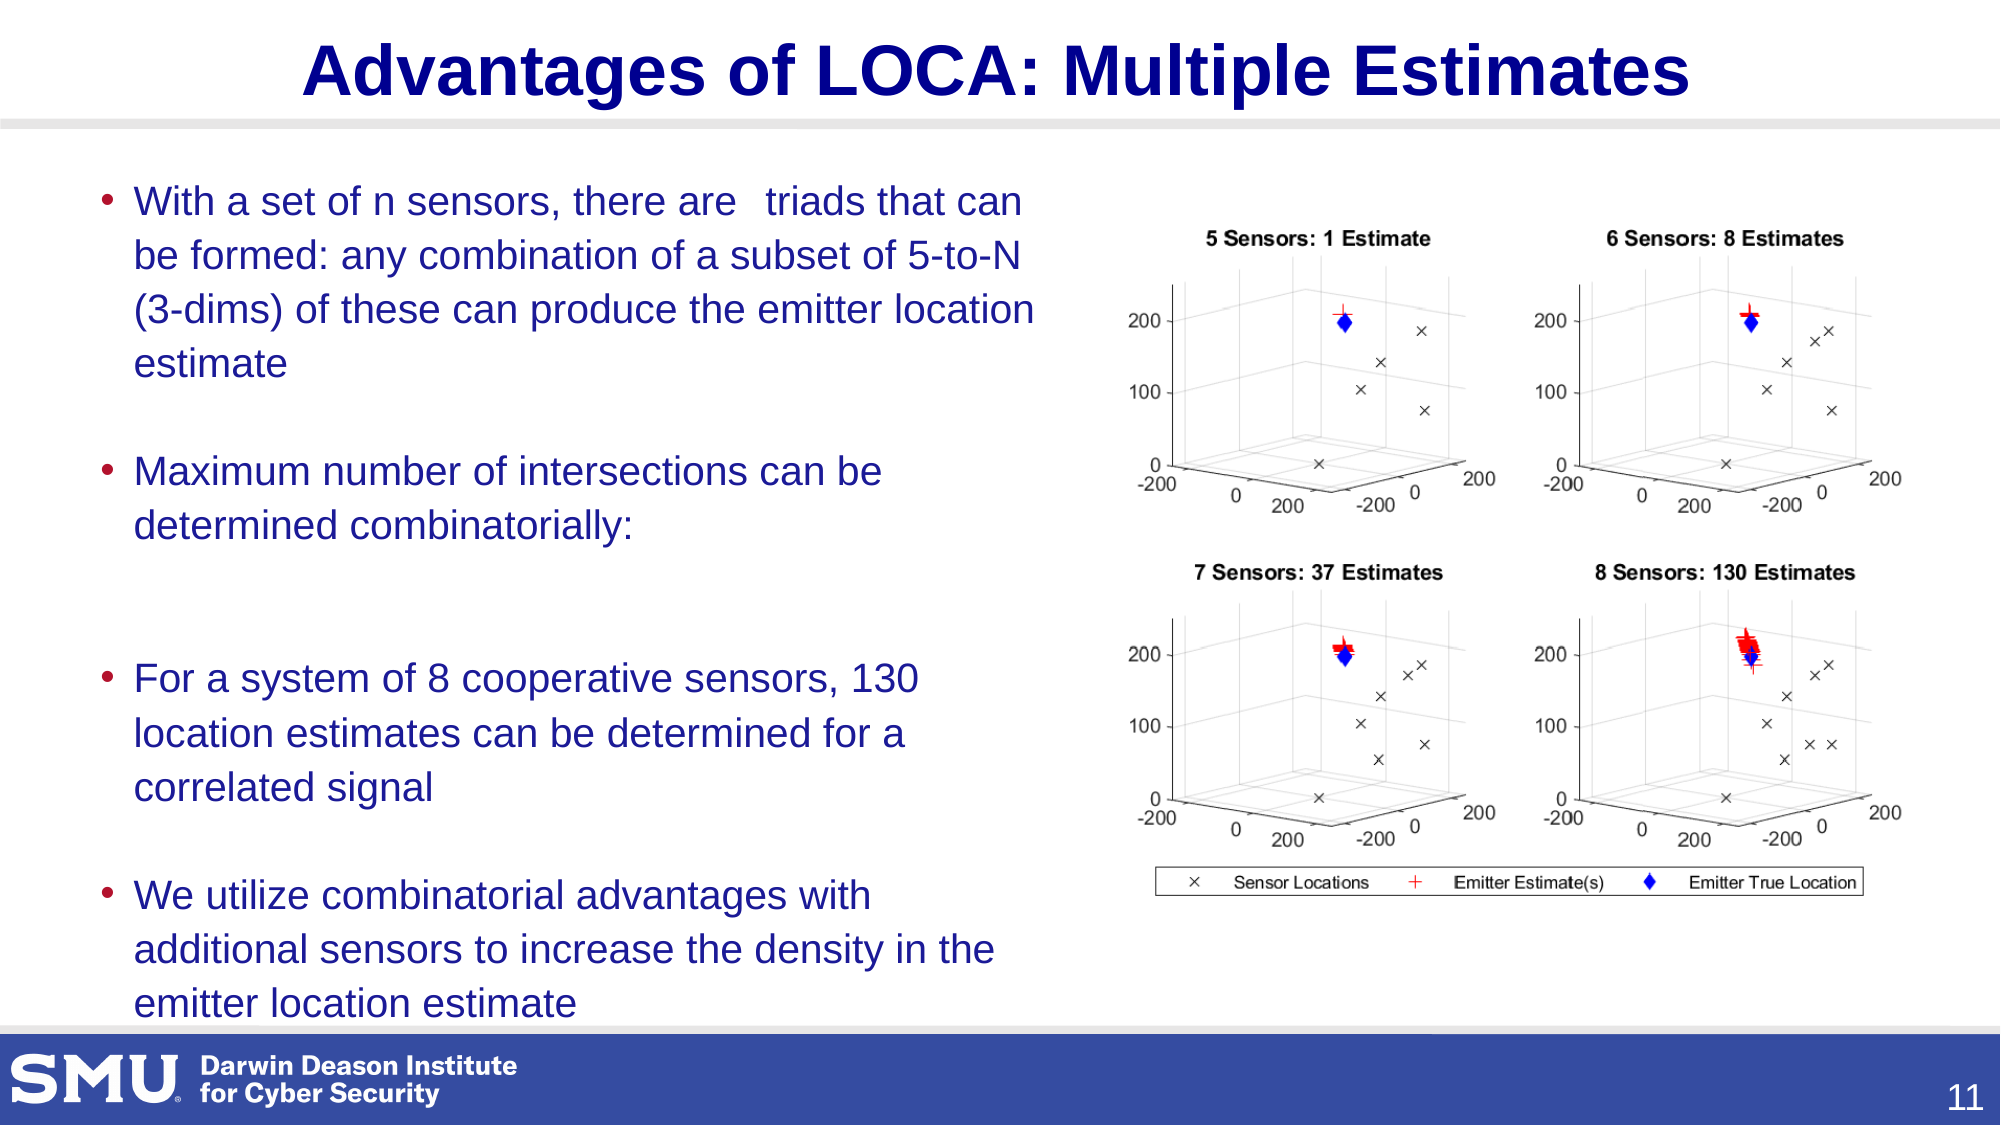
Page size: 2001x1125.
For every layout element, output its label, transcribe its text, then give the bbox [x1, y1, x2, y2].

text_box Advantages of LOCA: Multiple Estimates [11, 16, 1983, 117]
picture [1104, 205, 1915, 920]
picture [4, 1051, 519, 1108]
